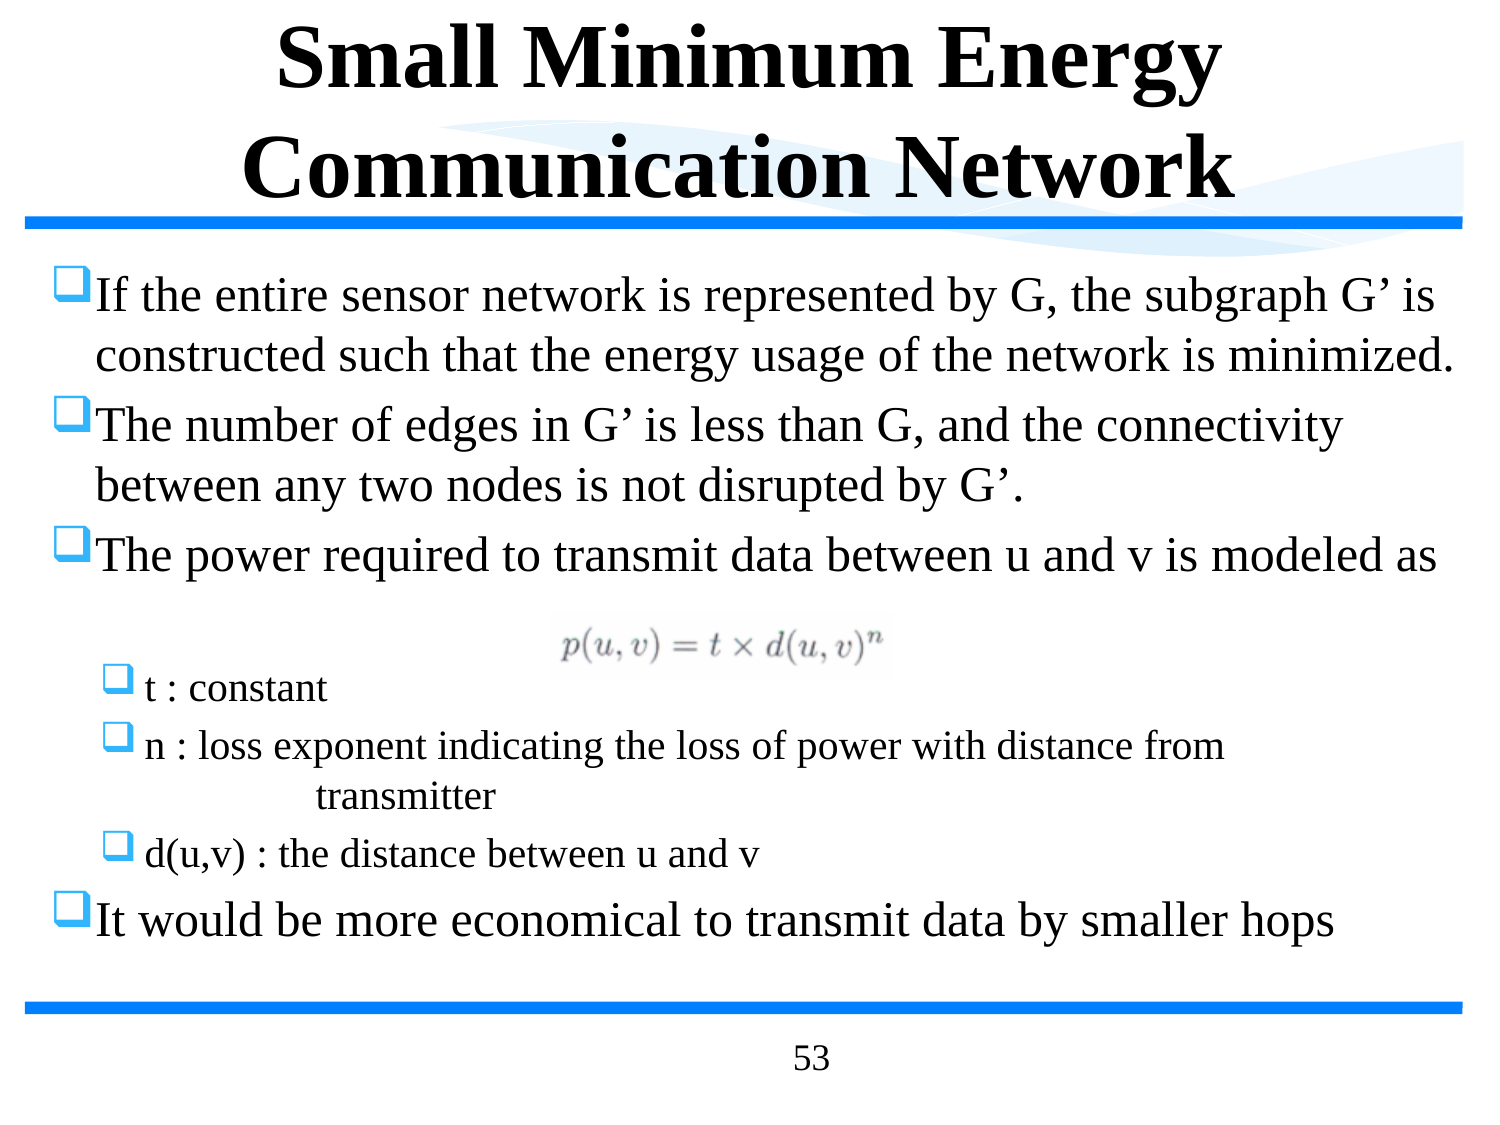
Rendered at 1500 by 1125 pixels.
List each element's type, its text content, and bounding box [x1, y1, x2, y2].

title Small Minimum Energy Communication Network [0, 11, 1500, 200]
slide_number 53 [654, 1025, 846, 1086]
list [550, 612, 894, 680]
list If the entire sensor network is represented by G, the subgraph G’ is constructed such that the energy usage of the network is minimized. The number of edges in G’ is less than G, and the connectivity between any two nodes is not disrupted by G’. The power required to transmit data between u and v is modeled as t : constant n : loss exponent indicating the loss of power with distance from transmitter d(u,v) : the distance between u and v It would be more economical to transmit data by smaller hops [35, 253, 1489, 997]
